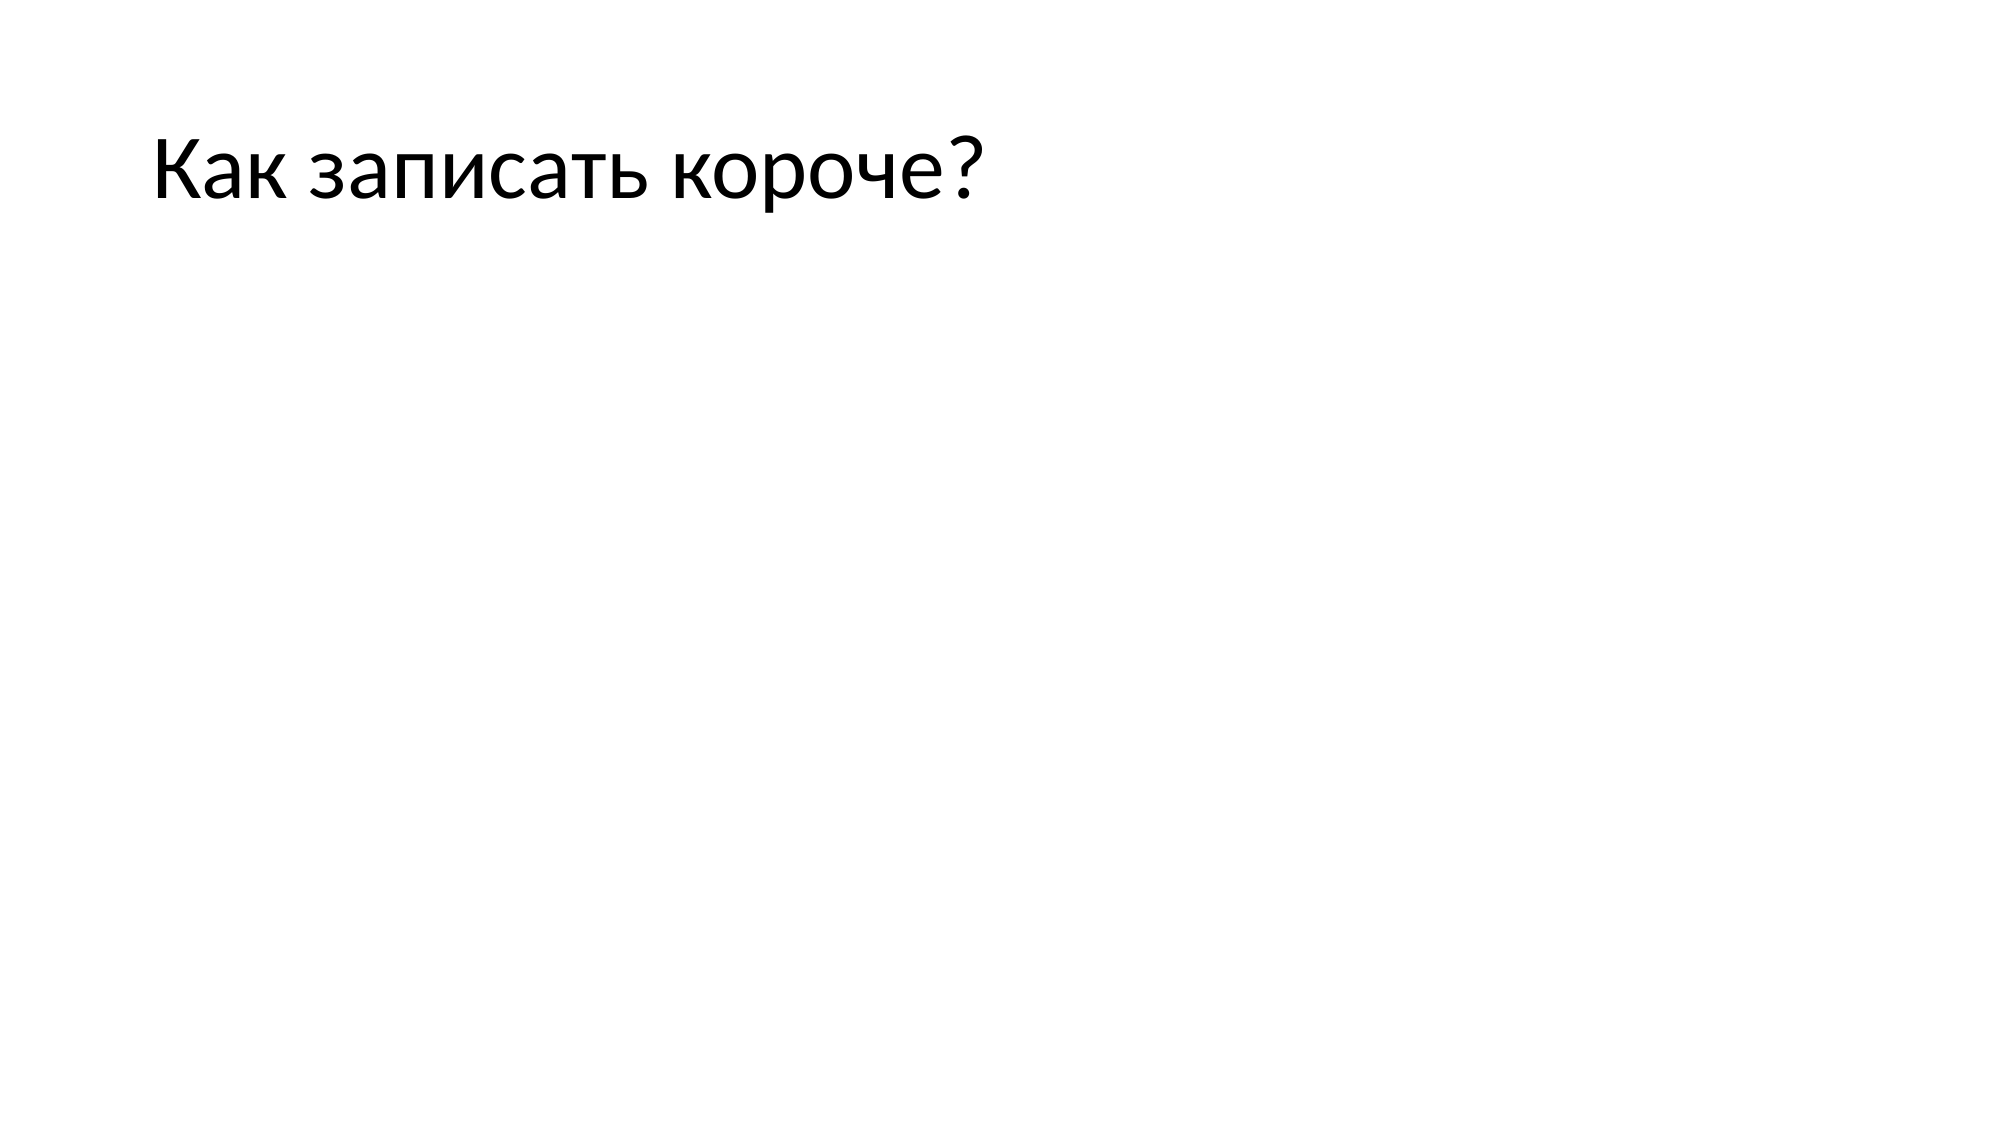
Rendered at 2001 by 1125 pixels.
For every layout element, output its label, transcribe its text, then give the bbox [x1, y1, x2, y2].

title Как записать короче? [137, 59, 1863, 278]
